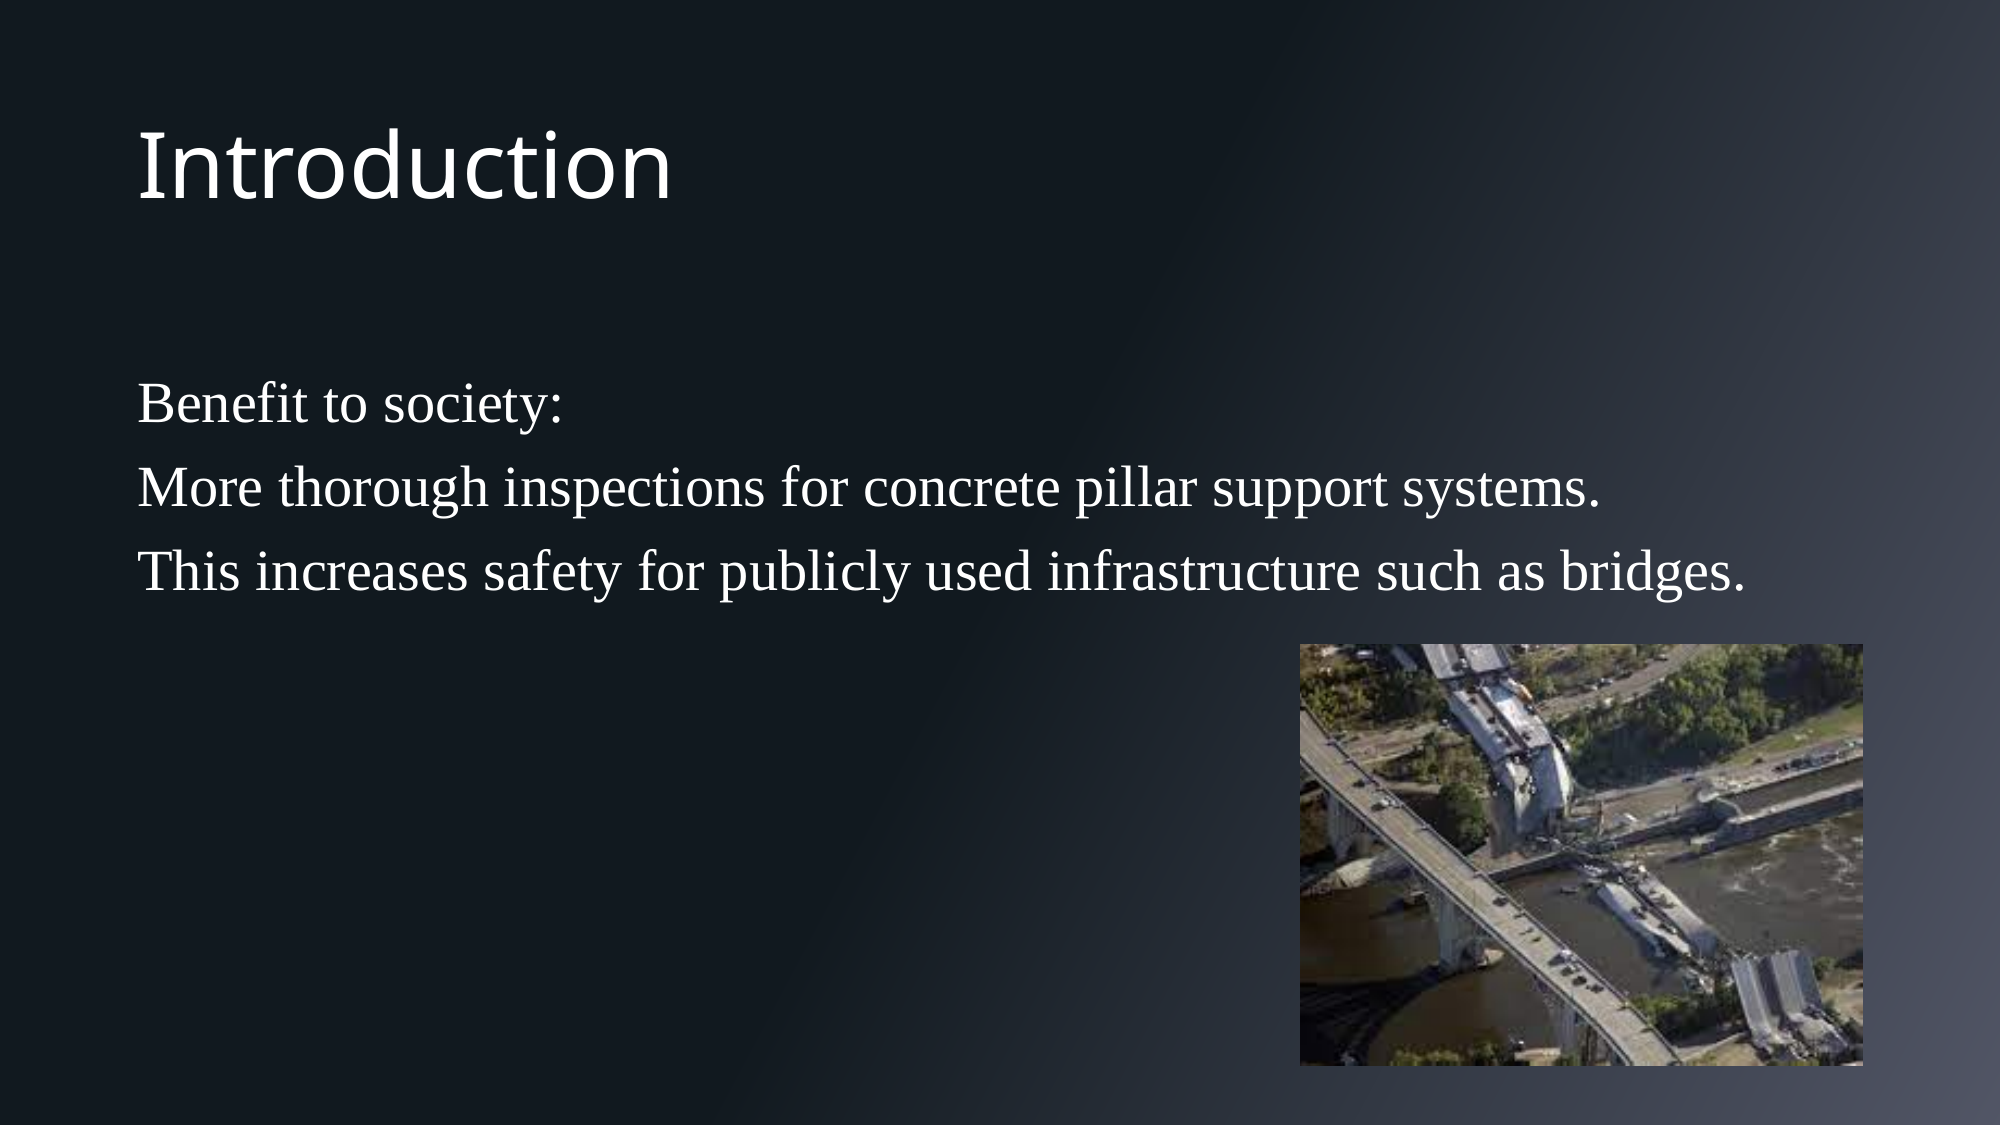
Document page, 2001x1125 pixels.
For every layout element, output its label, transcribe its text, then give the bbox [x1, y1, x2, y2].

subtitle Benefit to society: More thorough inspections for concrete pillar support systems. This increases safety for publicly used infrastructure such as bridges. [137, 299, 1863, 677]
title Introduction [137, 59, 1863, 278]
picture [1300, 643, 1863, 1066]
